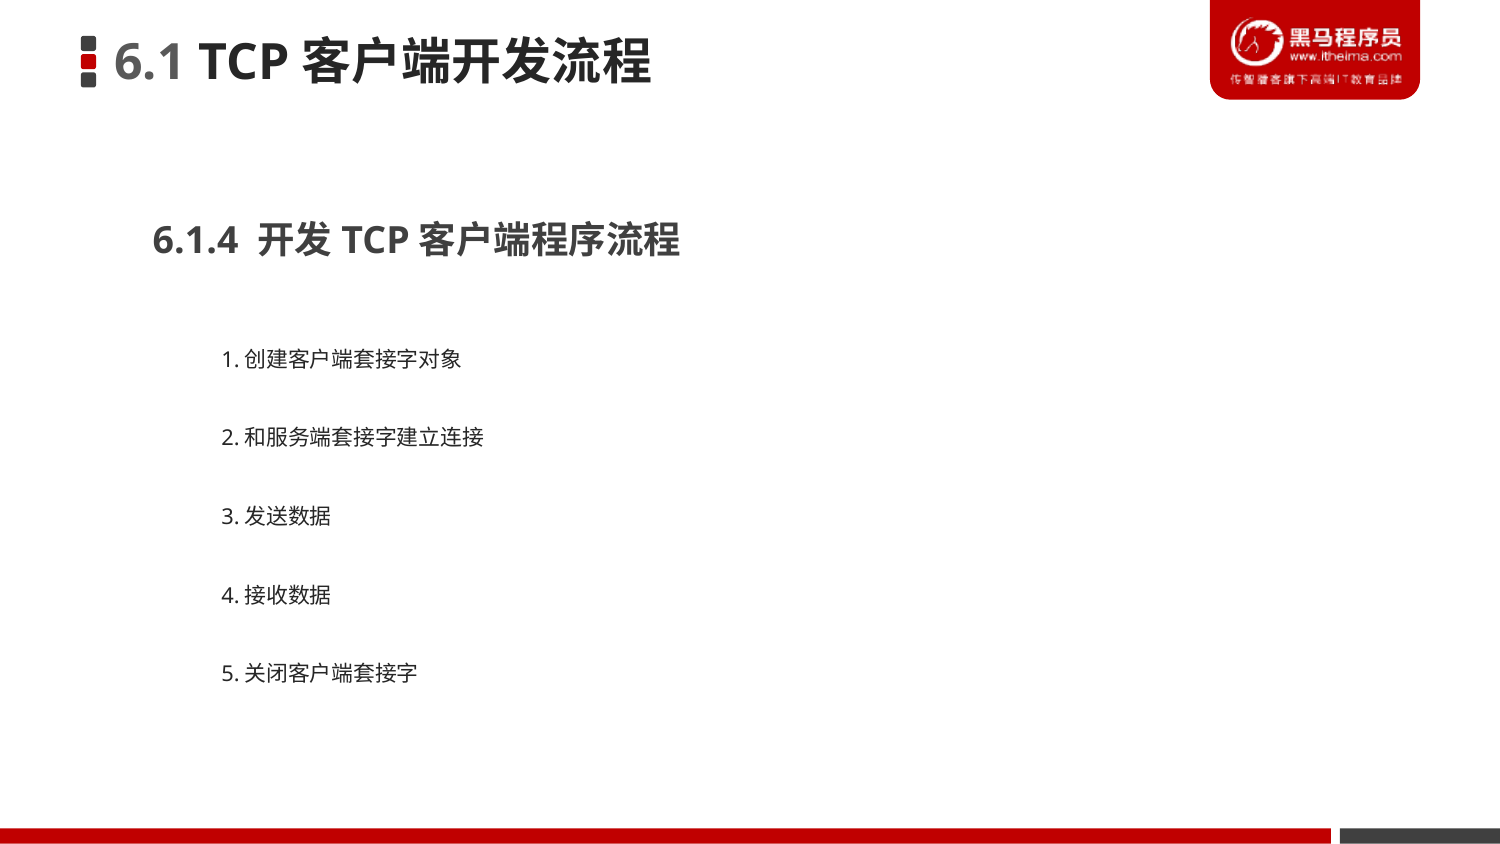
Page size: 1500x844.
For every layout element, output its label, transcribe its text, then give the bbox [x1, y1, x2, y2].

text_box 1.创建客户端套接字对象 2.和服务端套接字建立连接 3.发送数据 4.接收数据 5.关闭客户端套接字 [206, 324, 1341, 694]
text_box 6.1.4 开发TCP客户端程序流程 [138, 185, 715, 268]
picture [1212, 8, 1421, 94]
text_box 6.1 TCP客户端开发流程 [103, 0, 987, 130]
